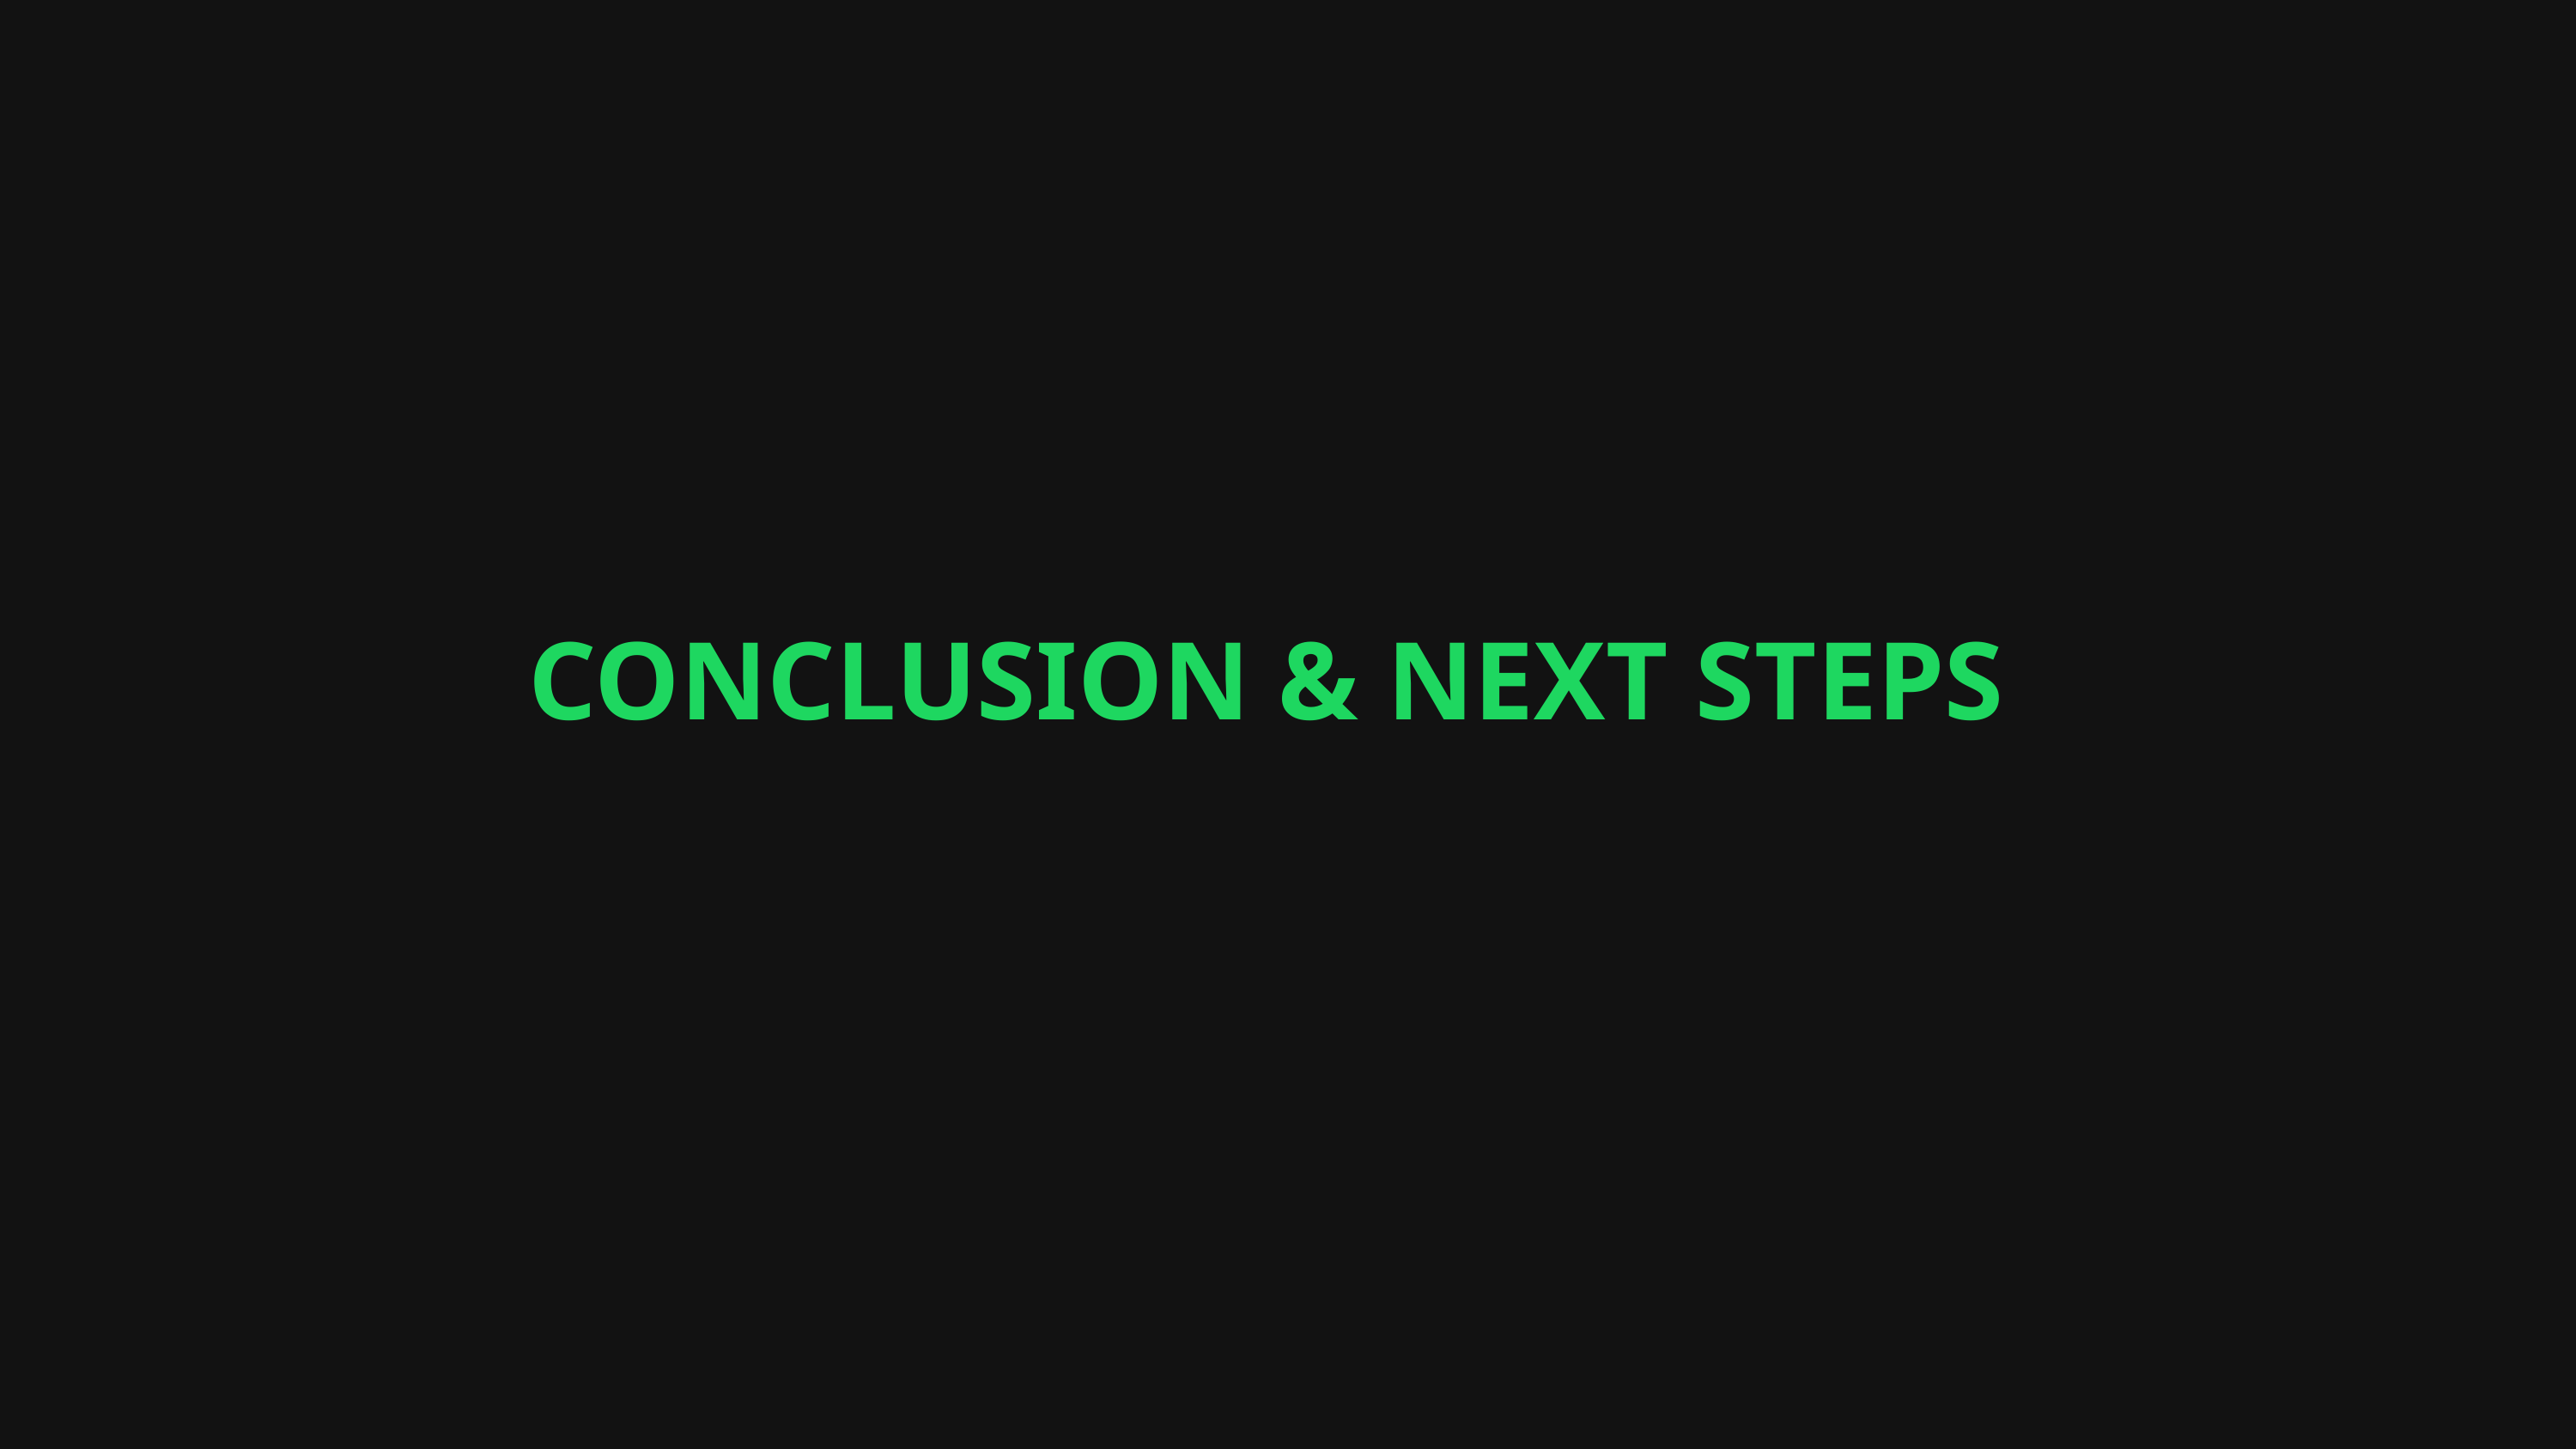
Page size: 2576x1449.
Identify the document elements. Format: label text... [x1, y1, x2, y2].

text_box CONCLUSION & NEXT STEPS [311, 627, 2222, 749]
